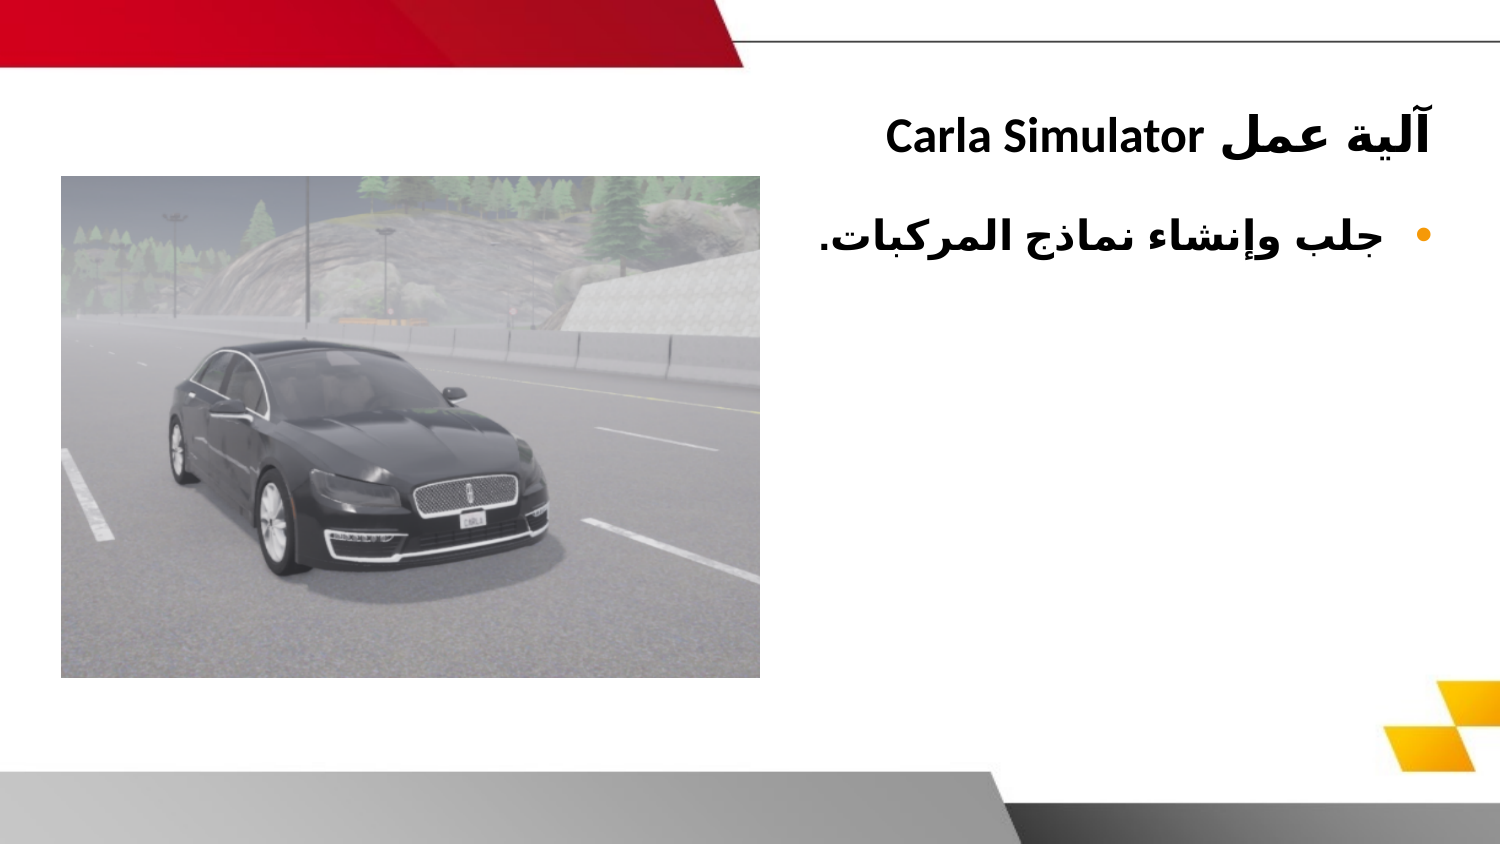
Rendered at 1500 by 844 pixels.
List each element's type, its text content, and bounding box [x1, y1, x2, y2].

text_box جلب وإنشاء نماذج المركبات. [761, 176, 1448, 335]
picture [0, 0, 1500, 844]
text_box آلية عمل Carla Simulator [697, 65, 1447, 170]
